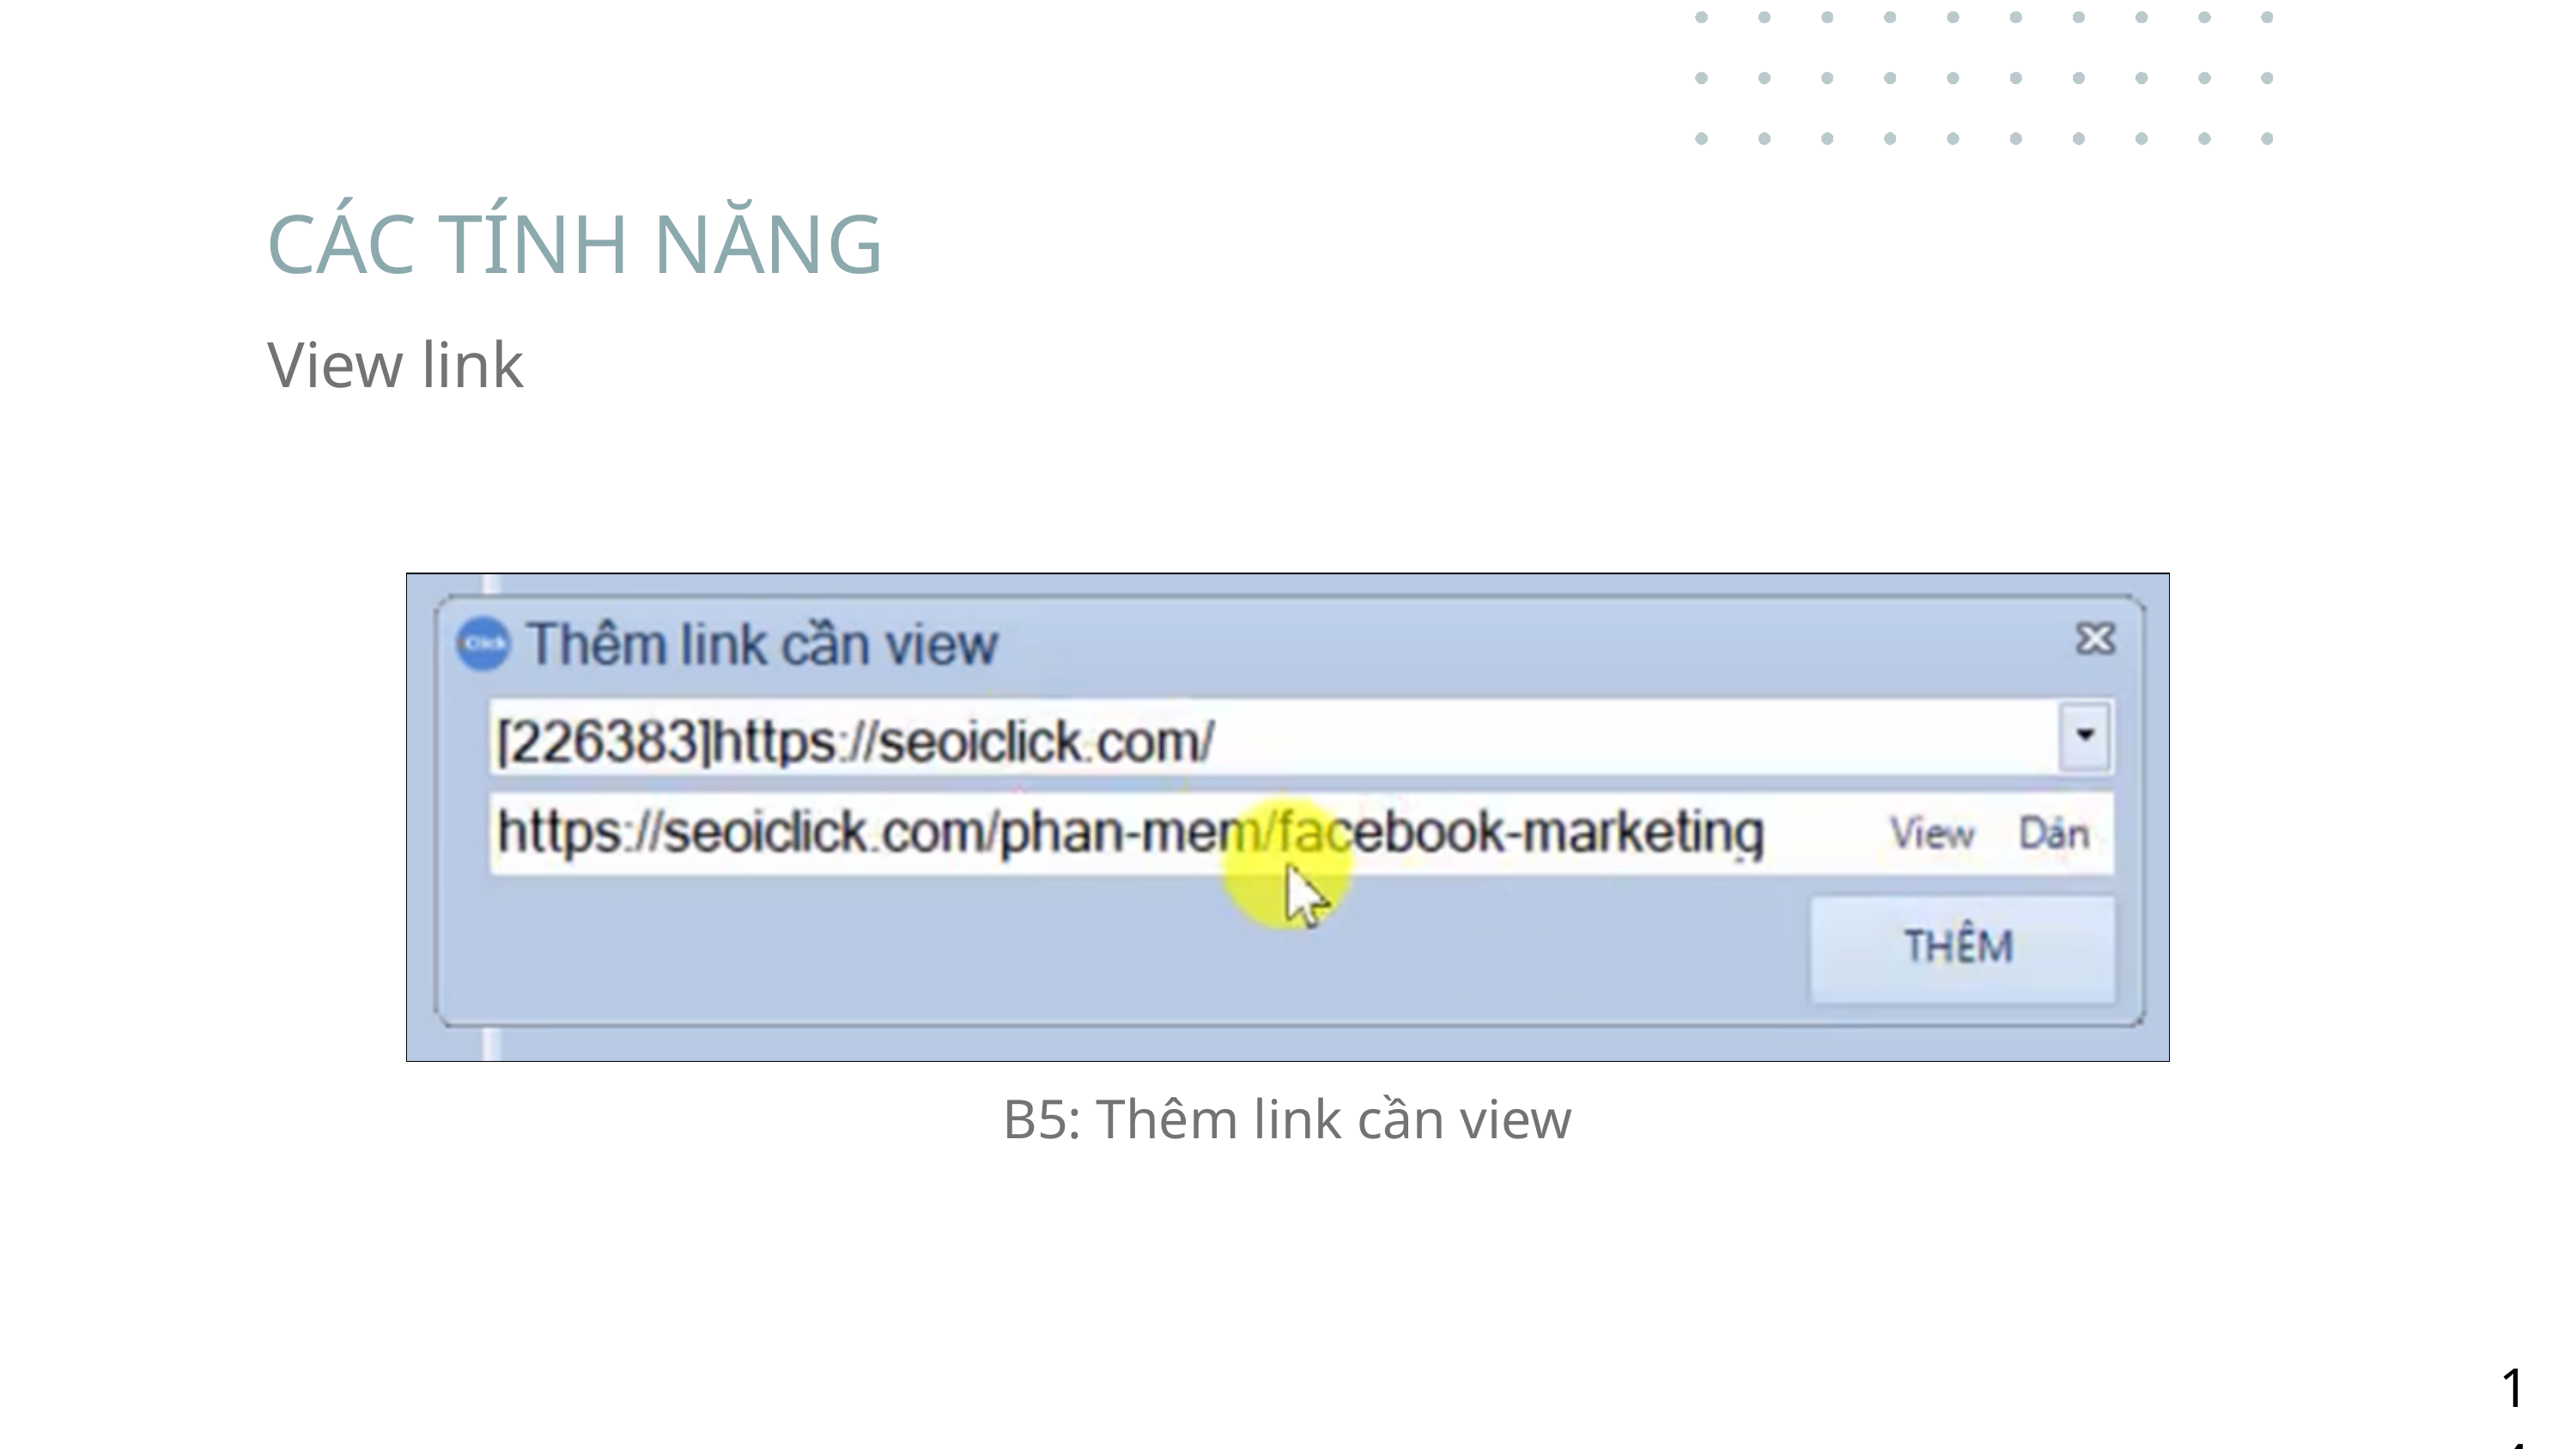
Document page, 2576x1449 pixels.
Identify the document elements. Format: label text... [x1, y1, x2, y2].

text_box View link [267, 312, 603, 400]
text_box CÁC TÍNH NĂNG [265, 201, 1214, 290]
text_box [406, 573, 2170, 1145]
text_box 14 [2483, 1343, 2545, 1449]
text_box [1695, 0, 2274, 145]
